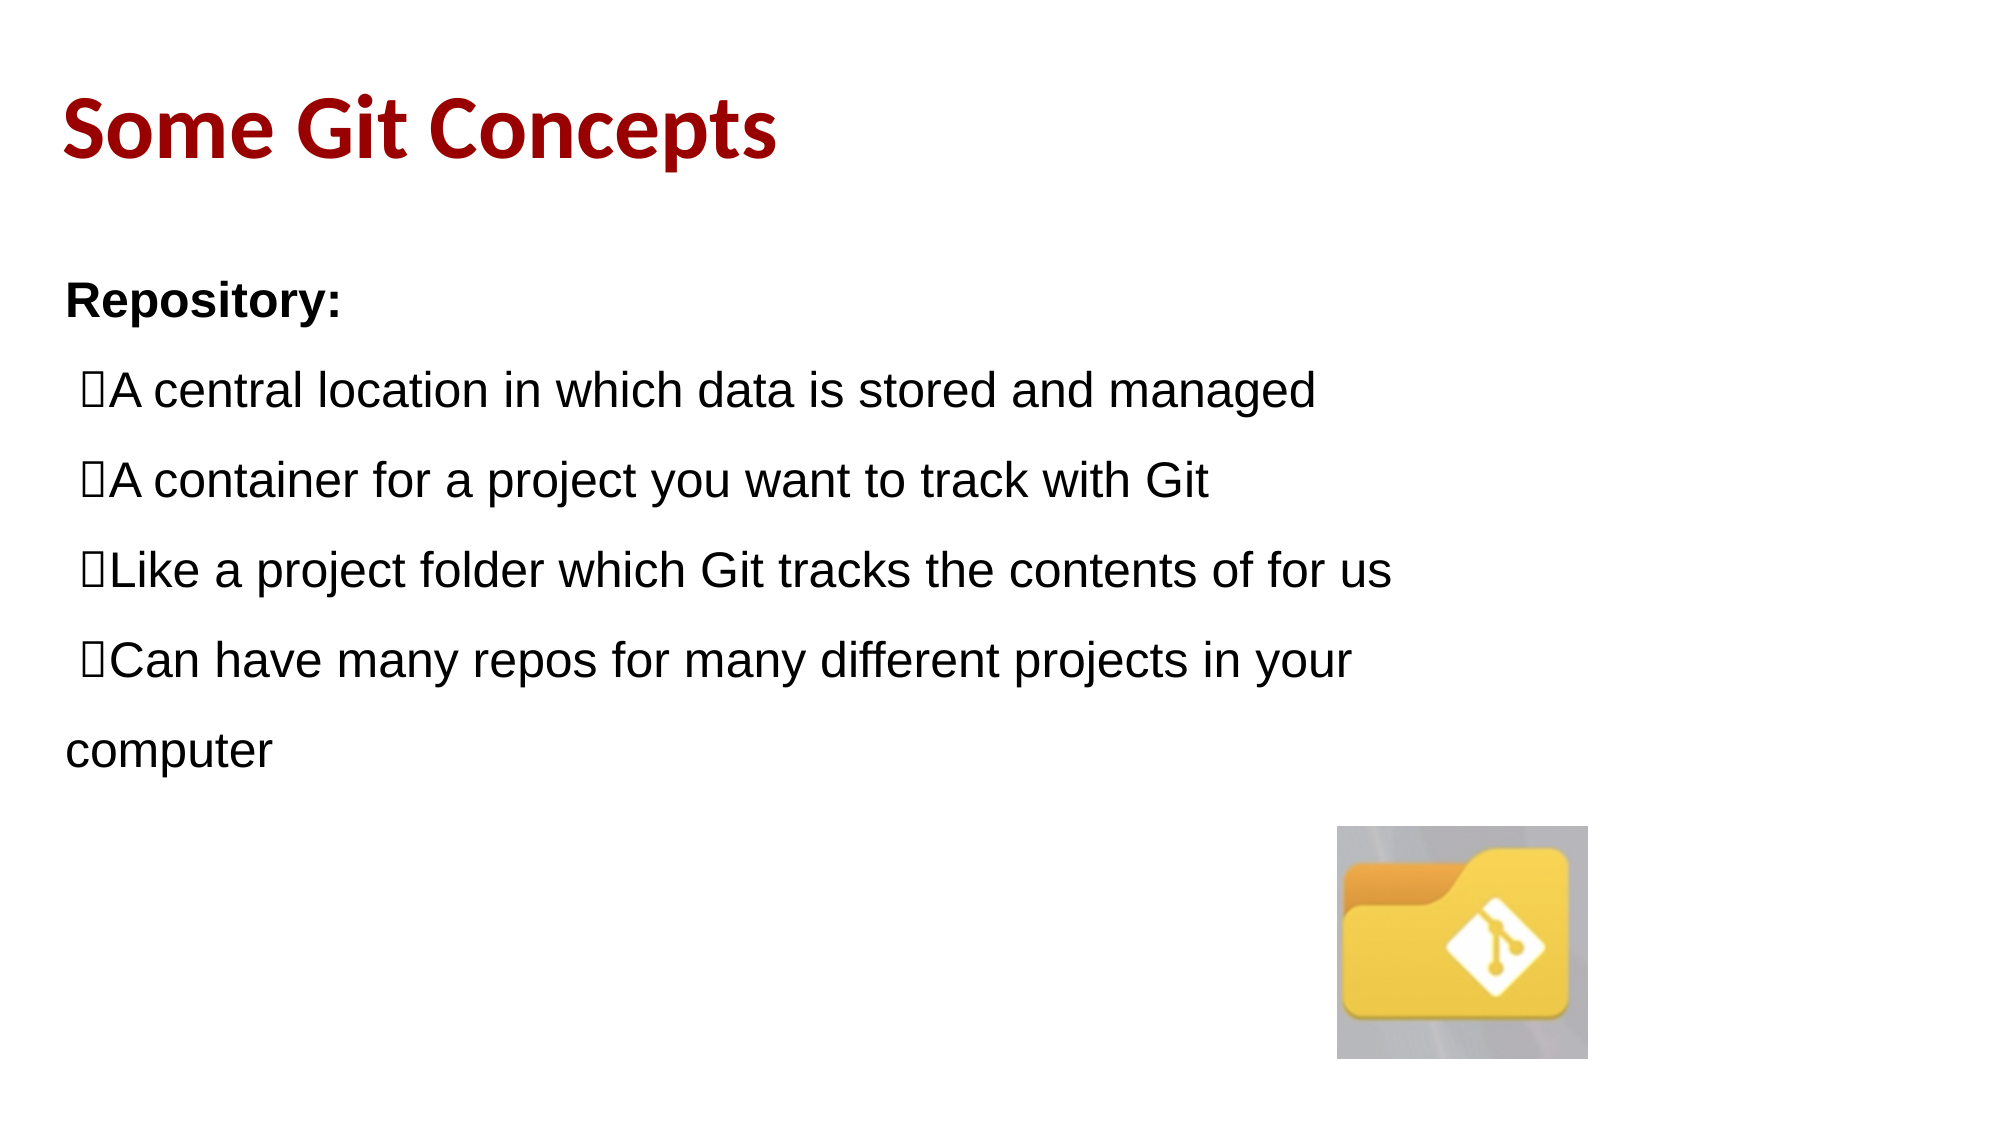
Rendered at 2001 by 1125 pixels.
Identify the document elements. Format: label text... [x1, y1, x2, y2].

title Some Git Concepts [62, 66, 1475, 178]
picture [1337, 826, 1588, 1059]
list Repository: A central location in which data is stored and managed A container for a project you want to track with Git Like a project folder which Git tracks the contents of for us Can have many repos for many different projects in your computer [64, 237, 1532, 1125]
